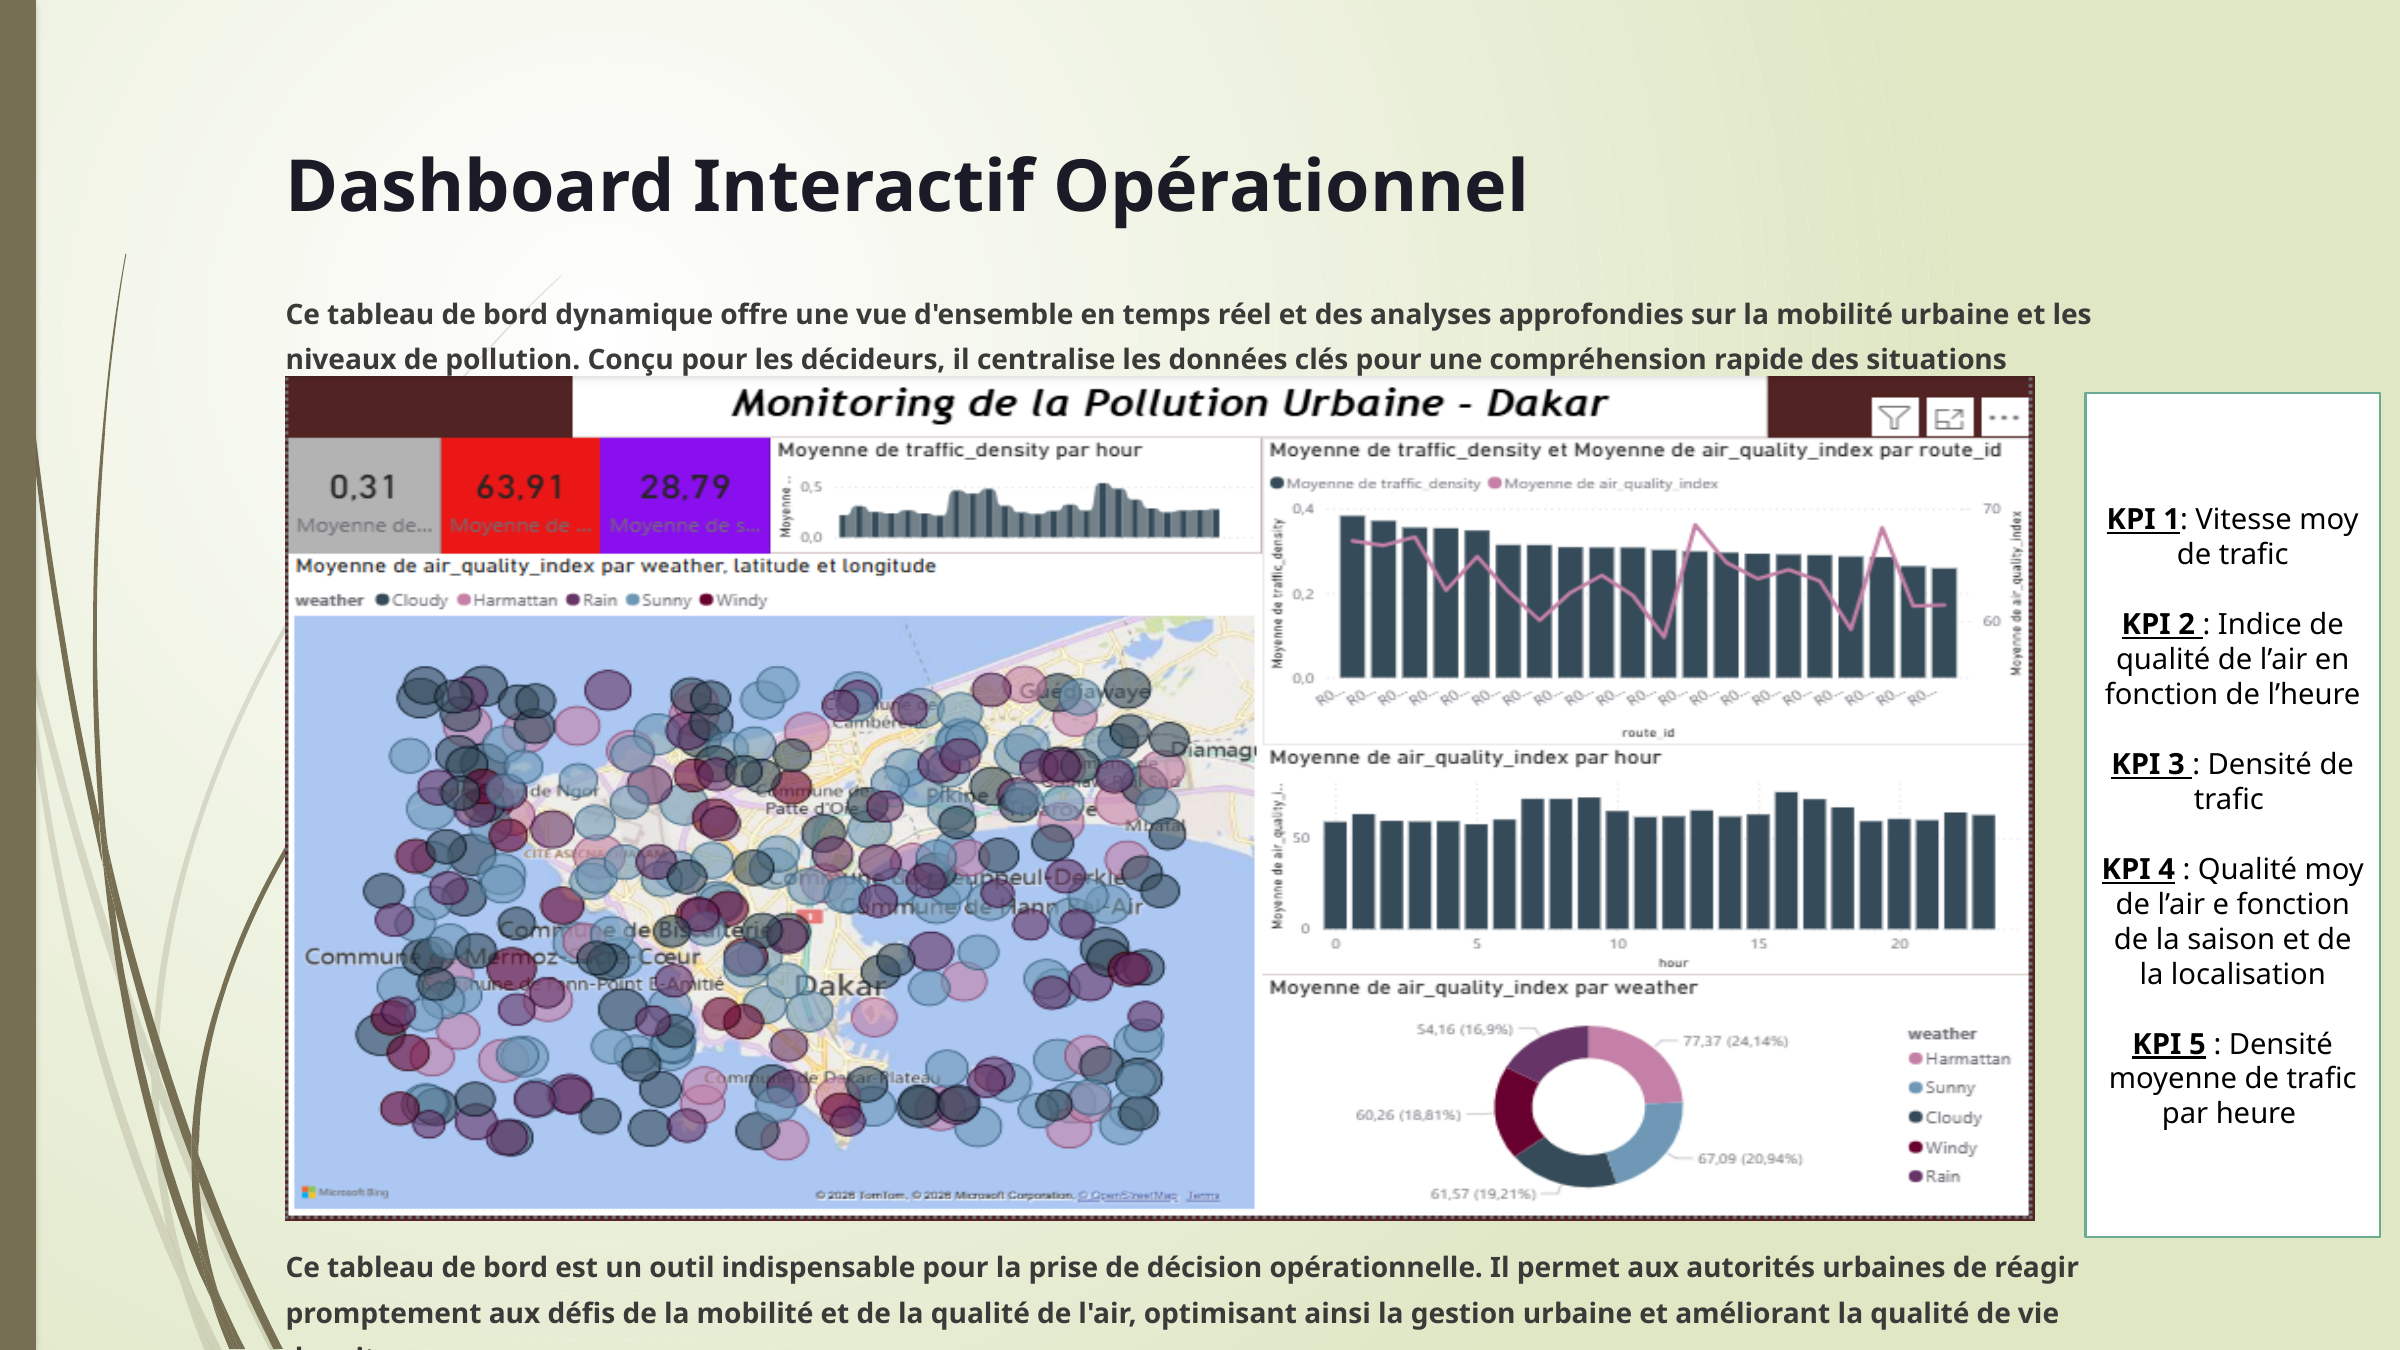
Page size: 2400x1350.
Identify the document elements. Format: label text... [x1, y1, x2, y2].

picture [285, 376, 2036, 1222]
text_box Ce tableau de bord est un outil indispensable pour la prise de décision opérationnelle. Il permet aux autorités urbaines de réagir promptement aux défis de la mobilité et de la qualité de l'air, optimisant ainsi la gestion urbaine et améliorant la qualité de vie des citoyens. [285, 1237, 2115, 1330]
text_box Dashboard Interactif Opérationnel [285, 135, 1414, 227]
text_box Ce tableau de bord dynamique offre une vue d'ensemble en temps réel et des analyses approfondies sur la mobilité urbaine et les niveaux de pollution. Conçu pour les décideurs, il centralise les données clés pour une compréhension rapide des situations critiques. [285, 284, 2115, 377]
text_box KPI 1: Vitesse moy de trafic KPI 2 : Indice de qualité de l’air en fonction de l’heure KPI 3 : Densité de trafic KPI 4 : Qualité moy de l’air e fonction de la saison et de la localisation KPI 5 : Densité moyenne de trafic par heure [2084, 392, 2381, 1238]
